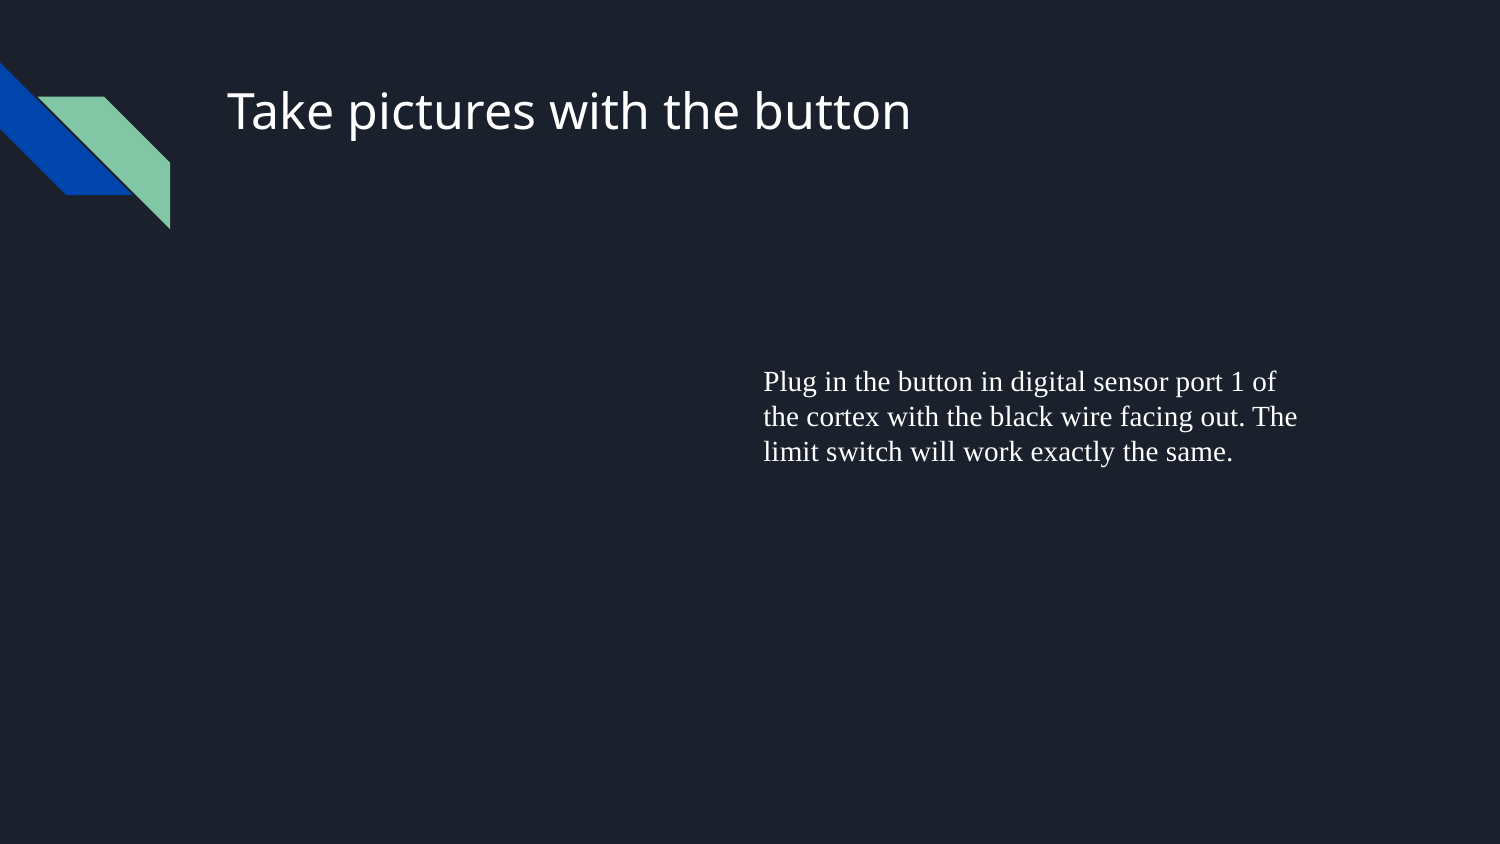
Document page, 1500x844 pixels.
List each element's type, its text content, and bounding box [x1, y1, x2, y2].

text_box Plug in the button in digital sensor port 1 of the cortex with the black wire facing out. The limit switch will work exactly the same. [748, 346, 1315, 497]
title Take pictures with the button [212, 64, 1368, 215]
